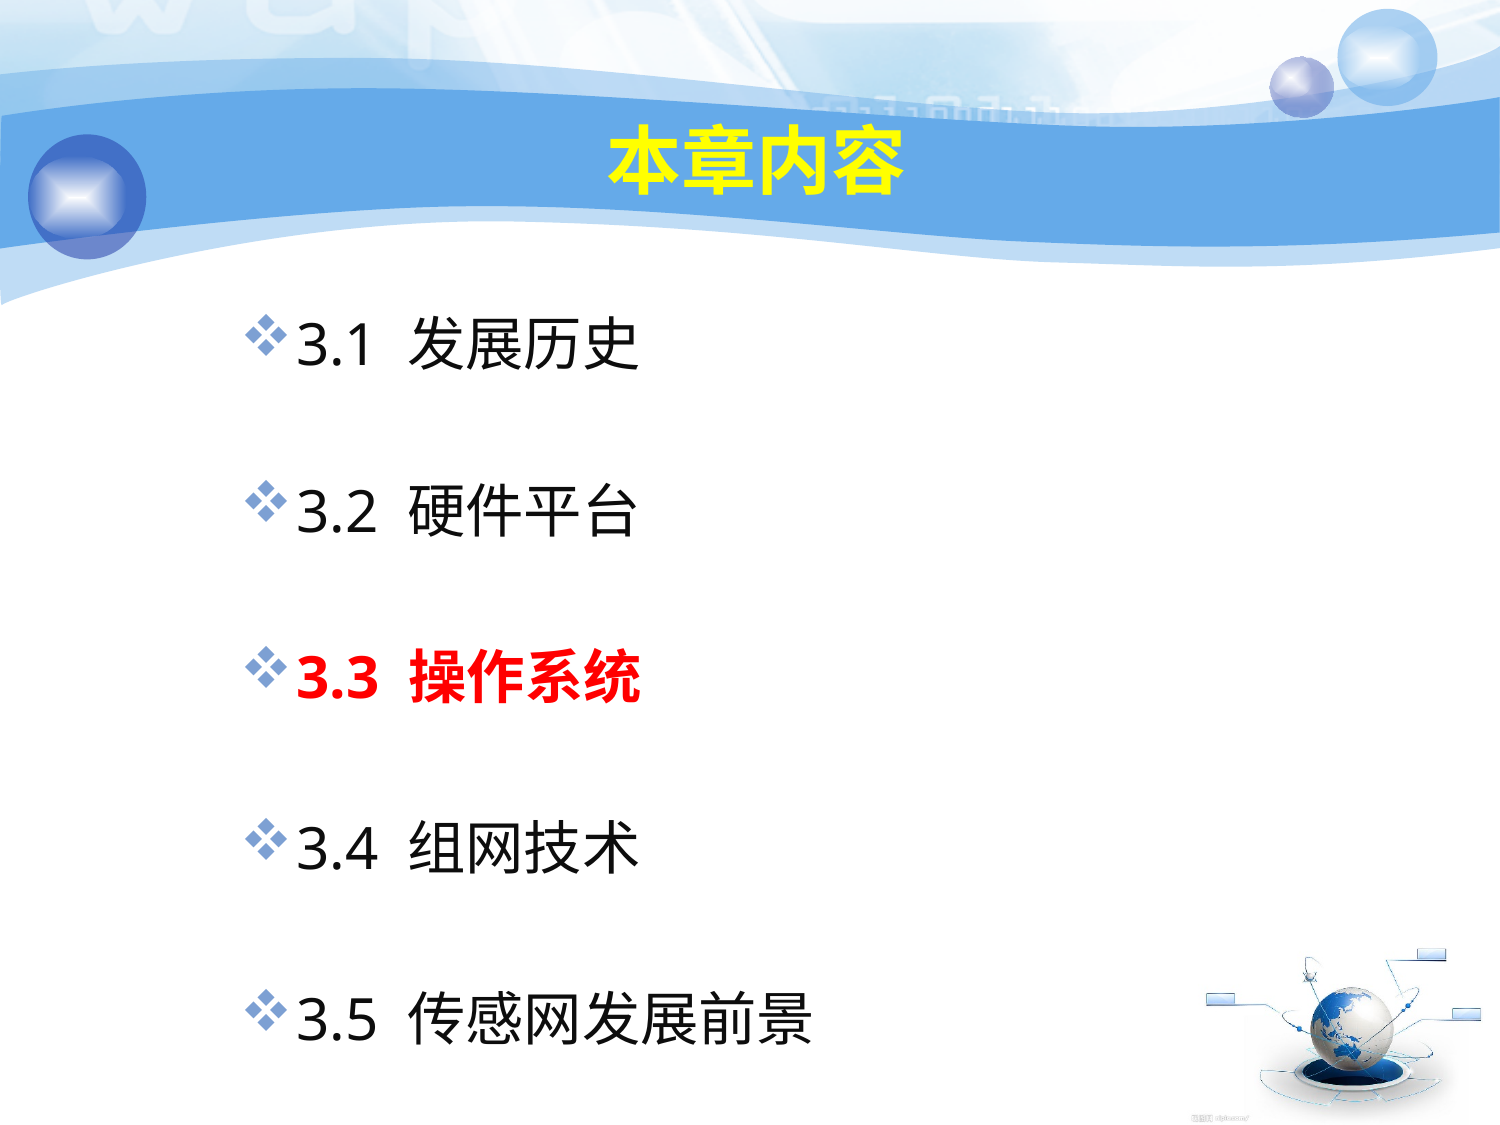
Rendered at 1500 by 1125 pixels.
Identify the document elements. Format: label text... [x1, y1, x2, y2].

picture [0, 0, 1500, 112]
title 本章内容 [150, 112, 1363, 205]
list 3.1 发展历史 3.2 硬件平台 3.3 操作系统 3.4 组网技术 3.5 传感网发展前景 [225, 299, 1425, 1038]
picture [1187, 929, 1500, 1125]
